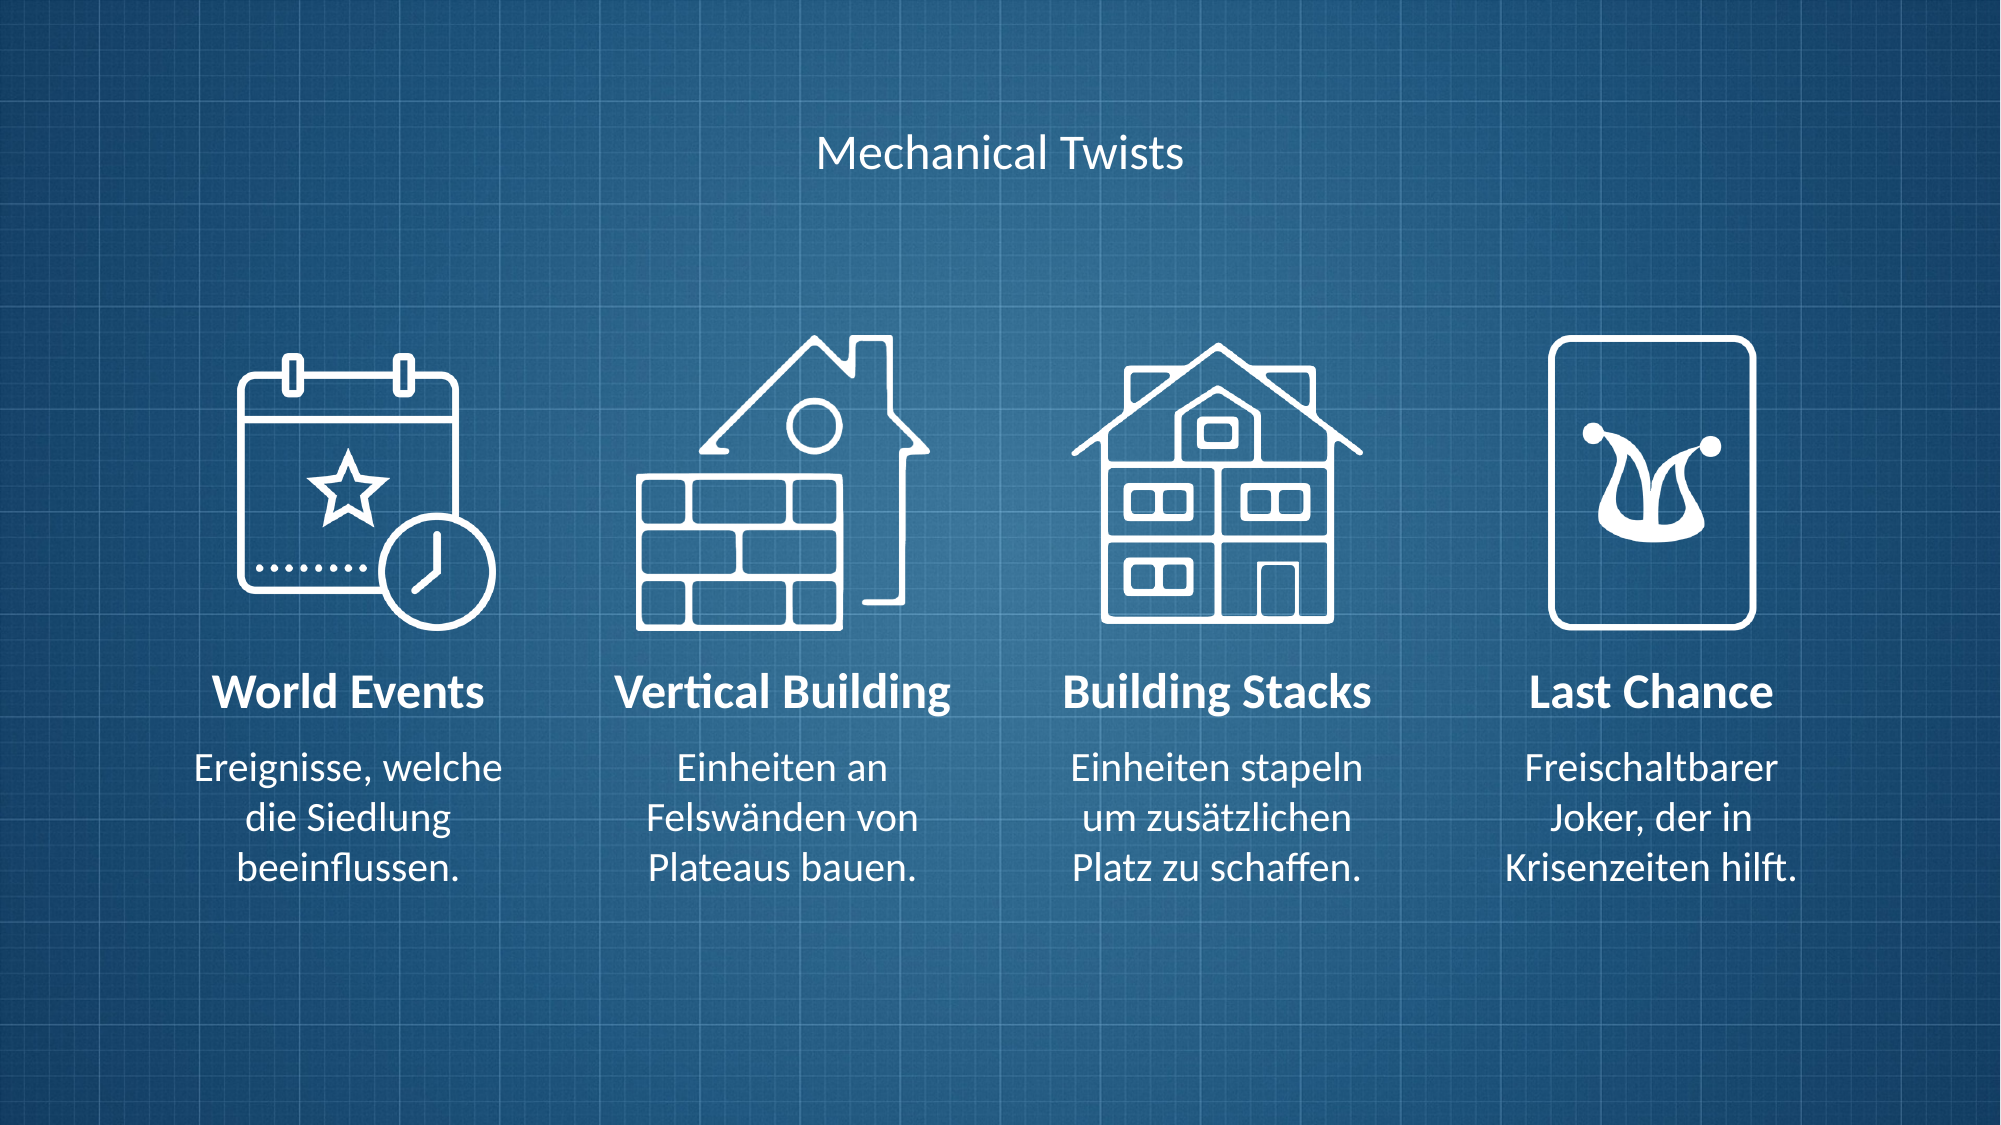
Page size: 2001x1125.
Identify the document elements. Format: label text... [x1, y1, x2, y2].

picture [0, 0, 2001, 1125]
text_box Mechanical Twists [137, 90, 1863, 209]
text_box Einheiten an Felswänden von Plateaus bauen. [605, 733, 960, 969]
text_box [1474, 334, 1829, 733]
text_box Ereignisse, welche die Siedlung beeinflussen. [171, 733, 526, 969]
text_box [596, 334, 969, 733]
text_box Einheiten stapeln um zusätzlichen Platz zu schaffen. [1040, 733, 1395, 969]
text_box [1039, 334, 1395, 733]
text_box Freischaltbarer Joker, der in Krisenzeiten hilft. [1474, 733, 1829, 969]
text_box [171, 334, 526, 733]
